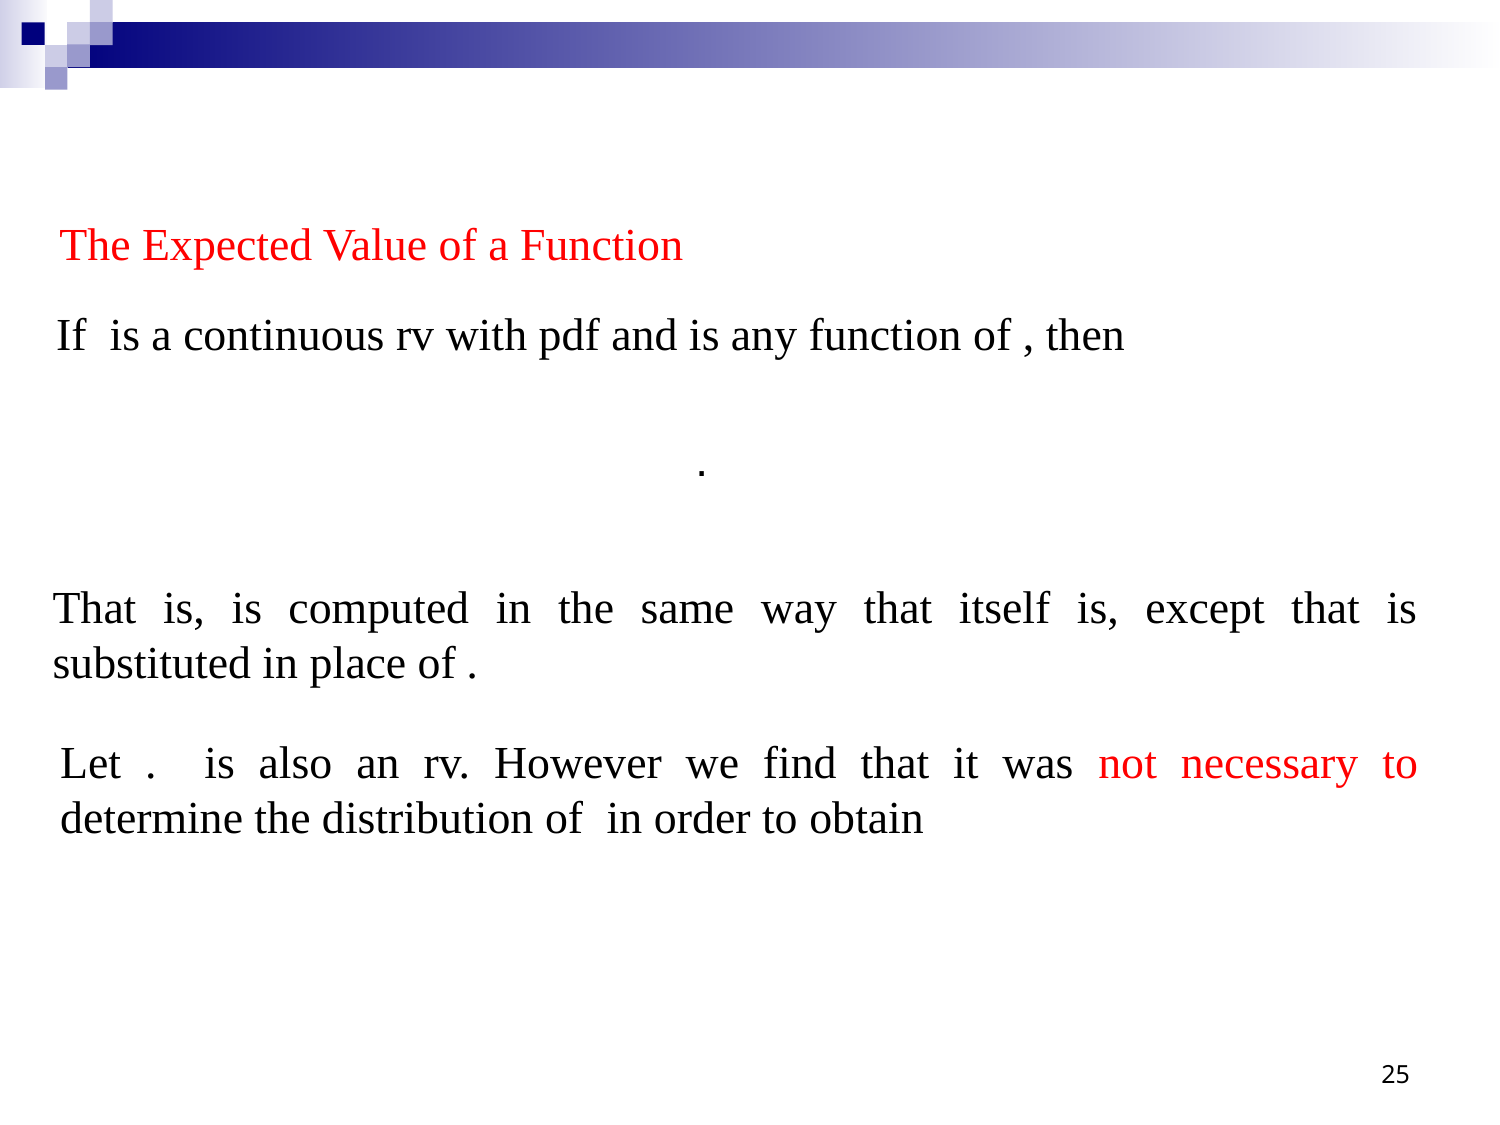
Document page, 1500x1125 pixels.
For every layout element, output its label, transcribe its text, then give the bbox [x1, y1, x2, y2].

slide_number 25 [1074, 1024, 1426, 1101]
text_box The Expected Value of a Function [44, 207, 699, 278]
